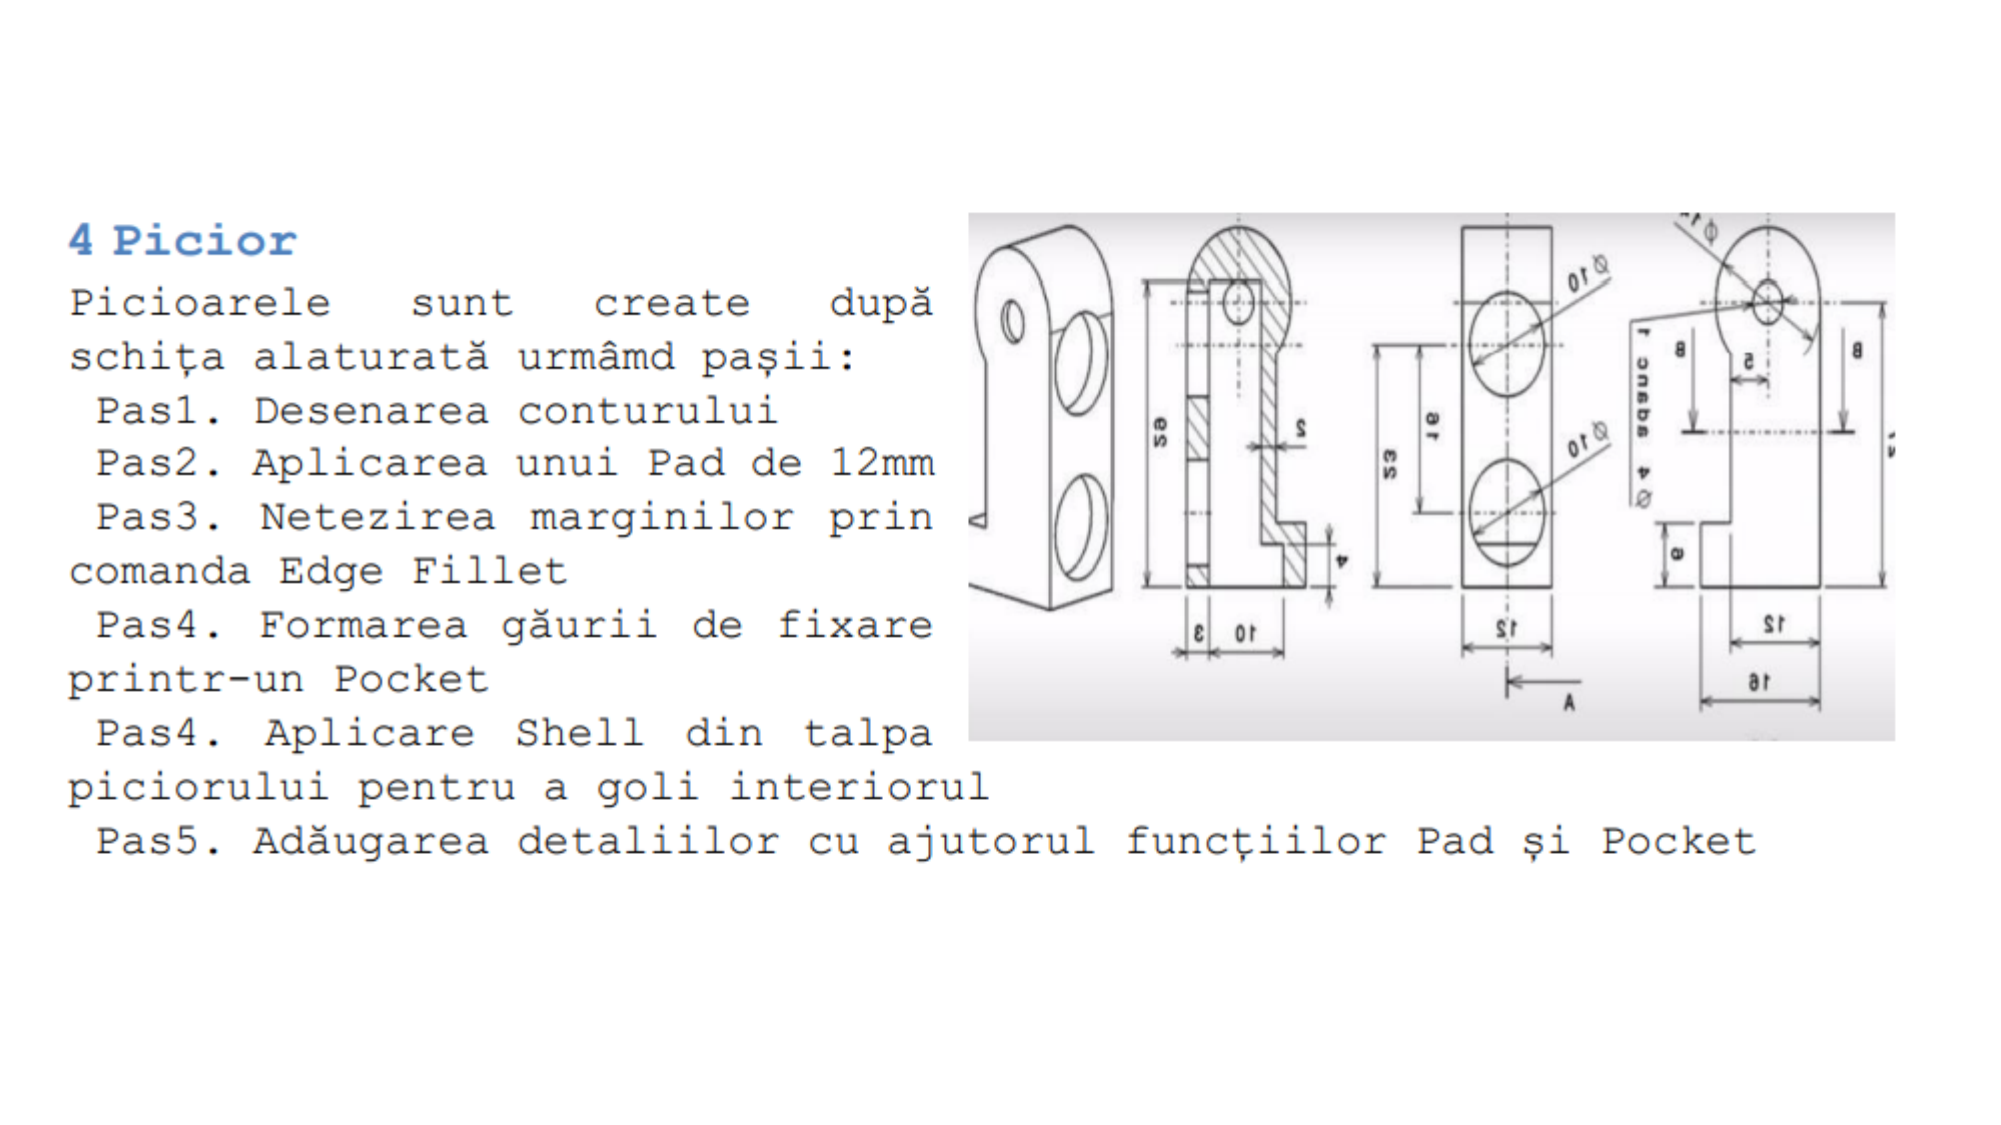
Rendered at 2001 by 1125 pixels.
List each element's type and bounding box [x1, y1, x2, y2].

picture [3, 167, 2000, 910]
